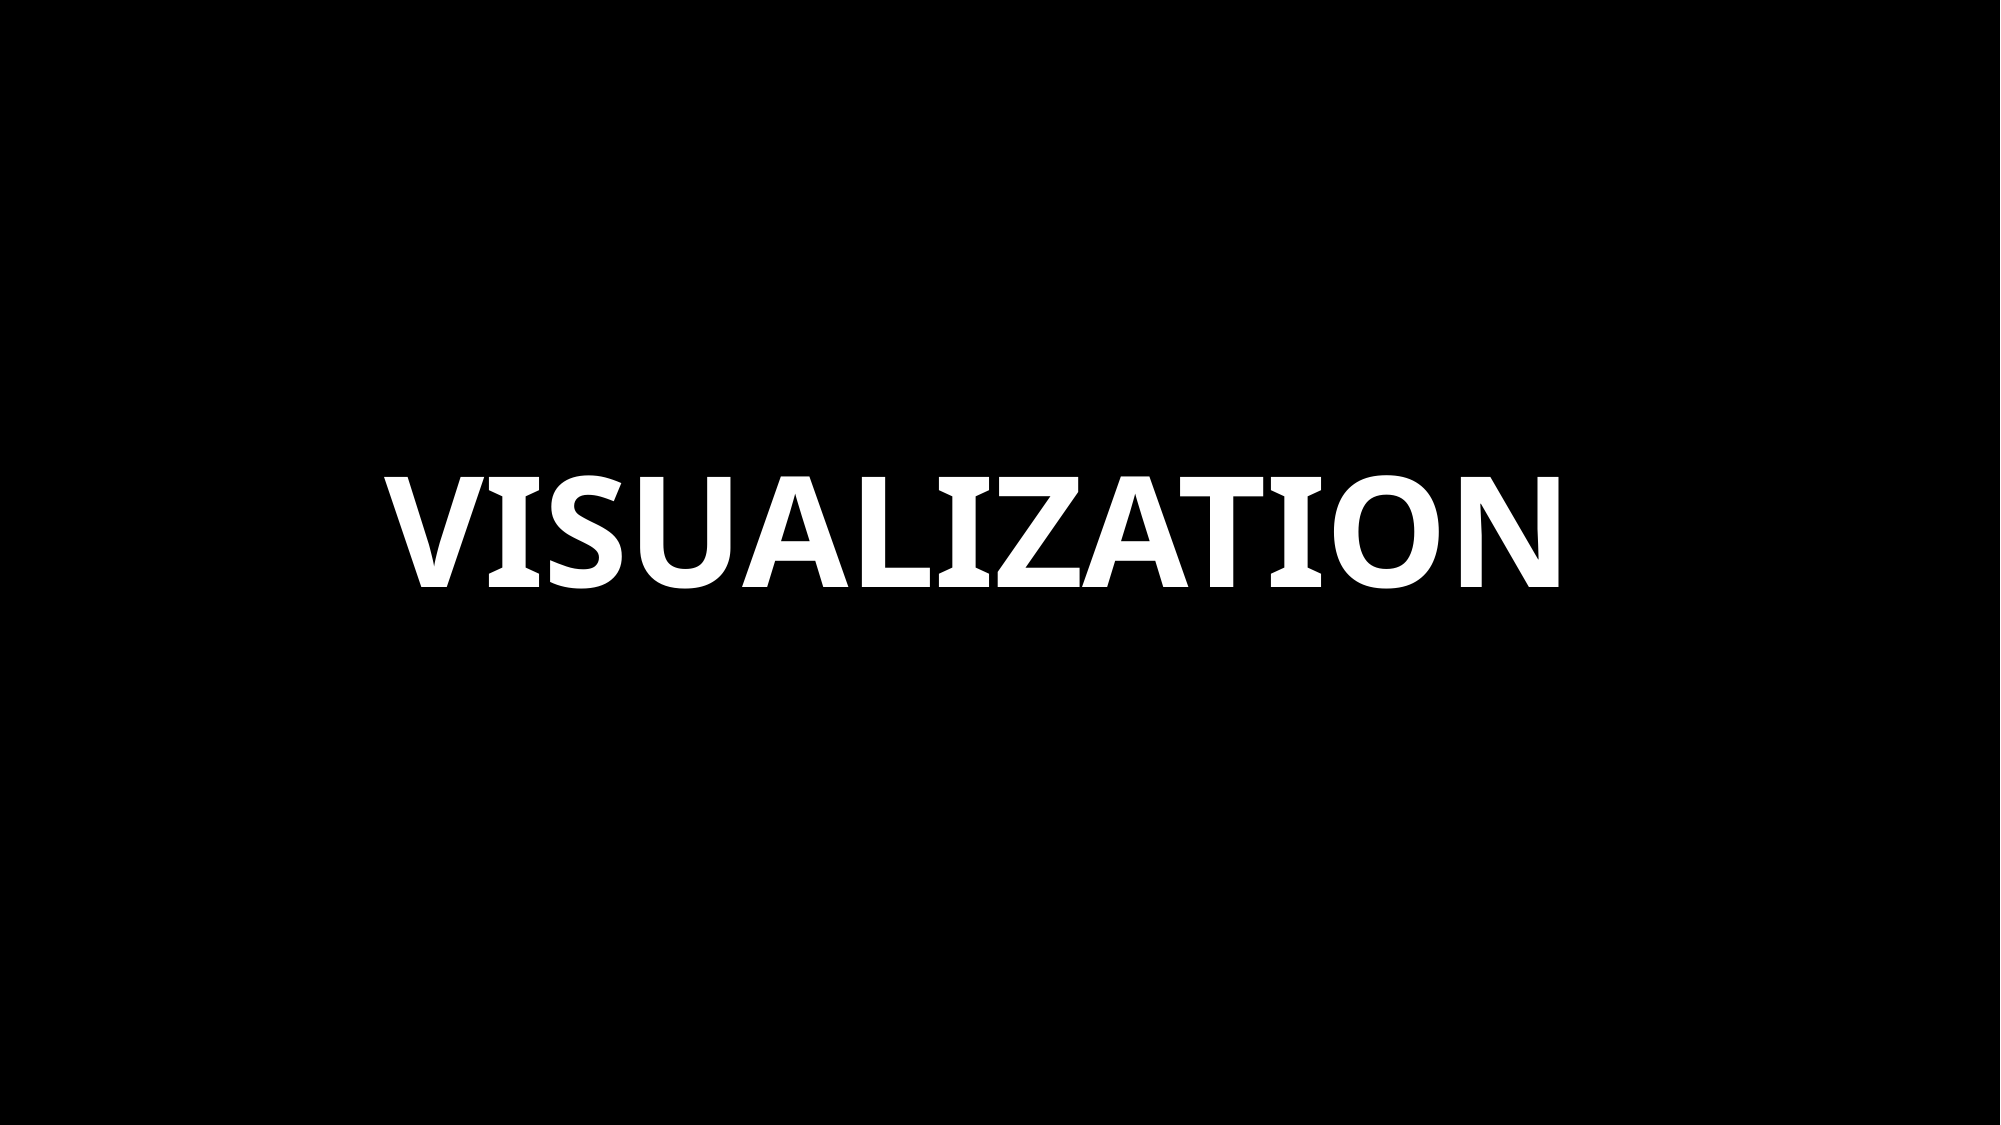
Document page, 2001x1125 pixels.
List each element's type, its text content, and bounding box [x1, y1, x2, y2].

title VISUALIZATION [369, 431, 1633, 631]
